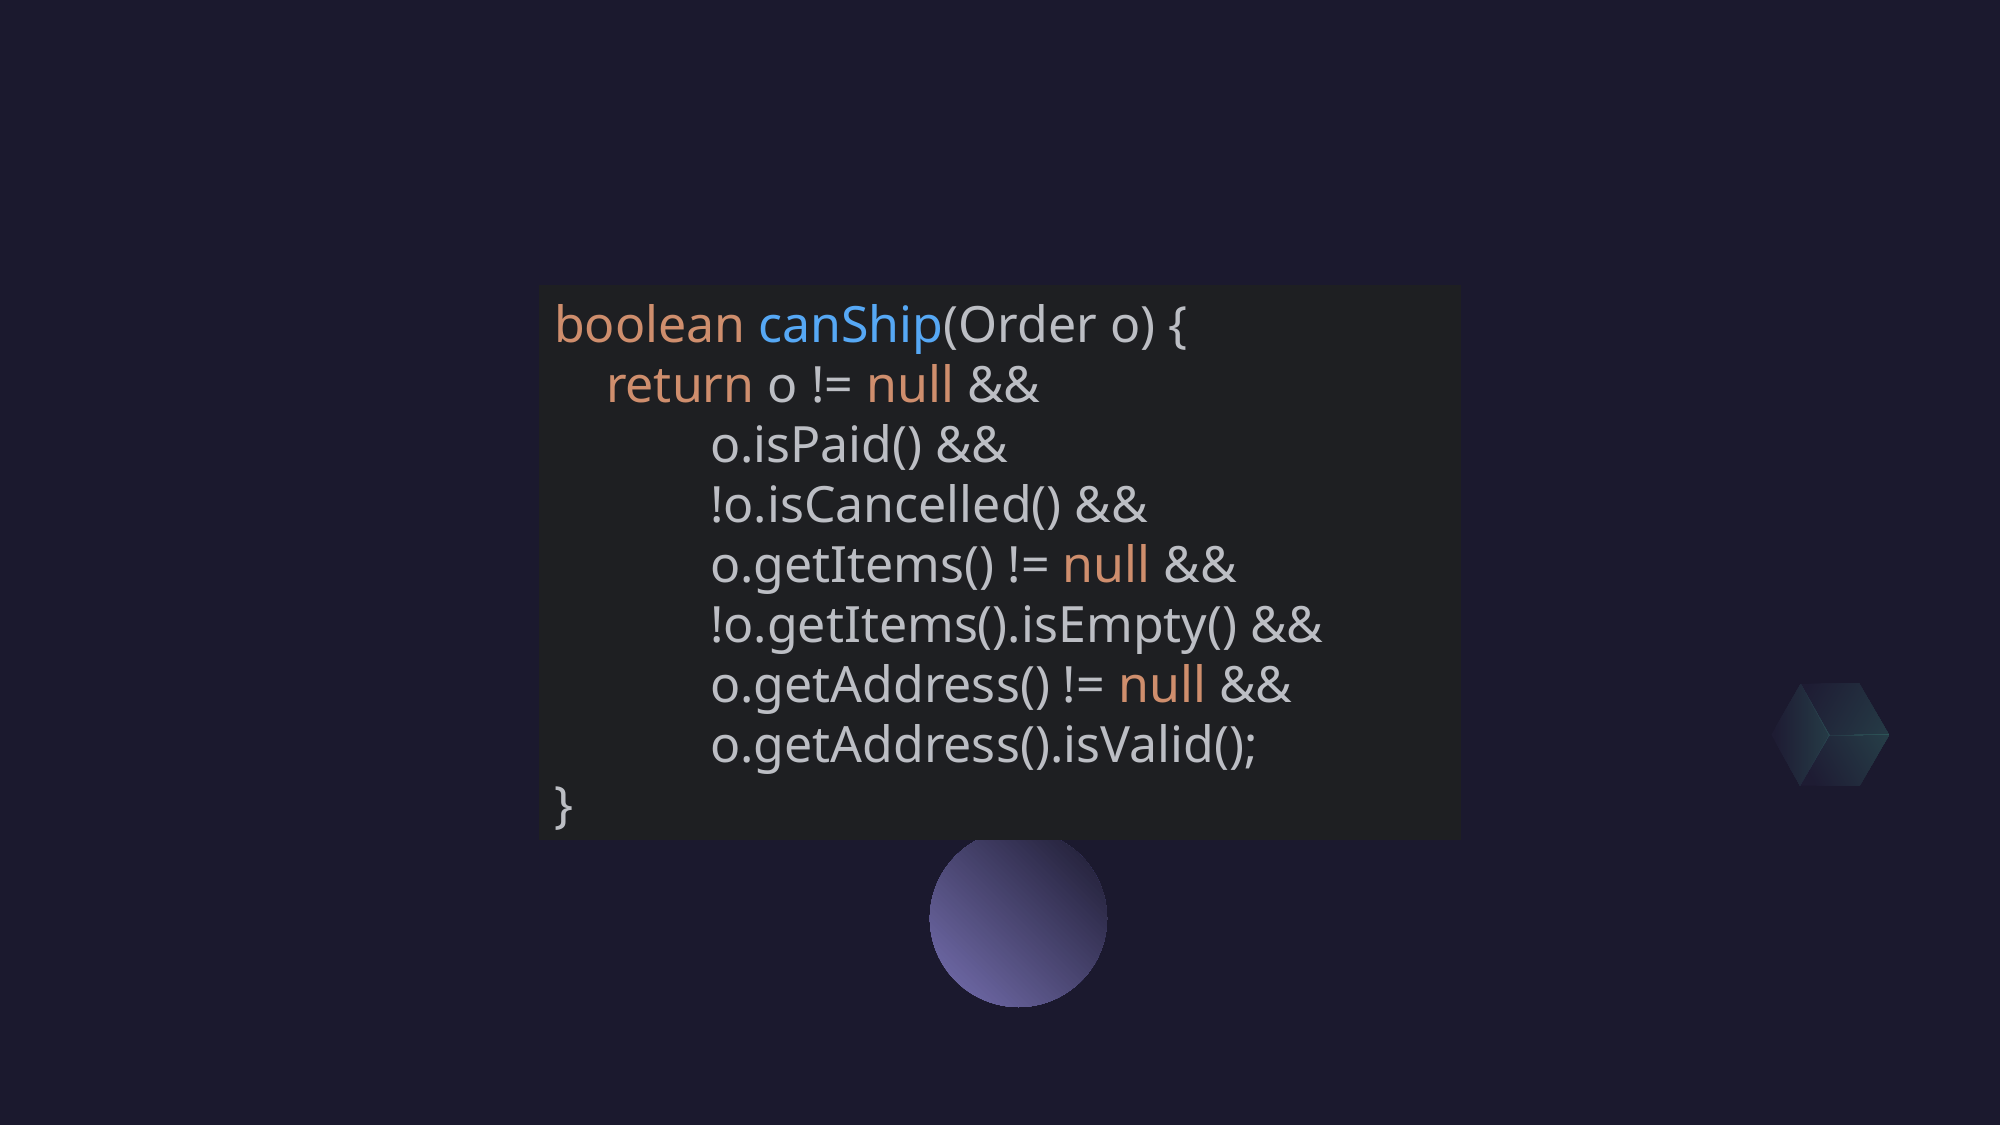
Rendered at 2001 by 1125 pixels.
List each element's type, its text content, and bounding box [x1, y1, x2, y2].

text_box boolean canShip(Order o) { return o != null && o.isPaid() && !o.isCancelled() && o.getItems() != null && !o.getItems().isEmpty() && o.getAddress() != null && o.getAddress().isValid(); } [539, 285, 1461, 840]
